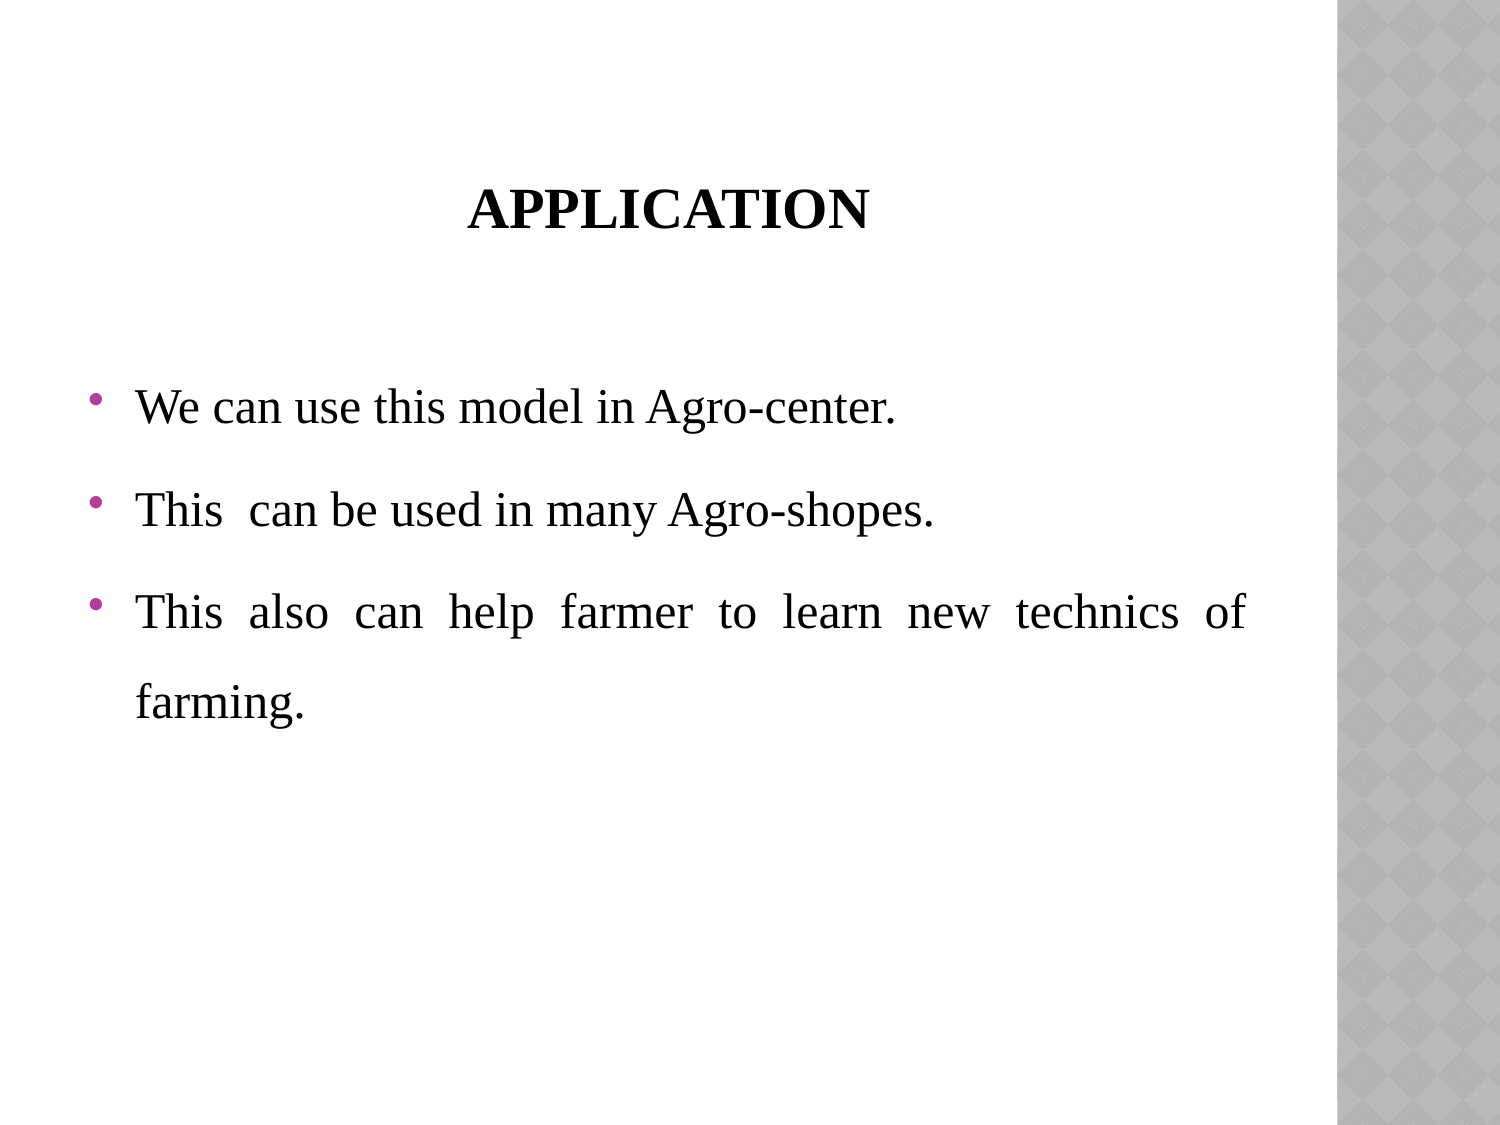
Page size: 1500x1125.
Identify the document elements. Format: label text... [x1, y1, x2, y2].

title application [75, 52, 1263, 240]
list We can use this model in Agro-center. This can be used in many Agro-shopes. This also can help farmer to learn new technics of farming. [75, 264, 1263, 1059]
